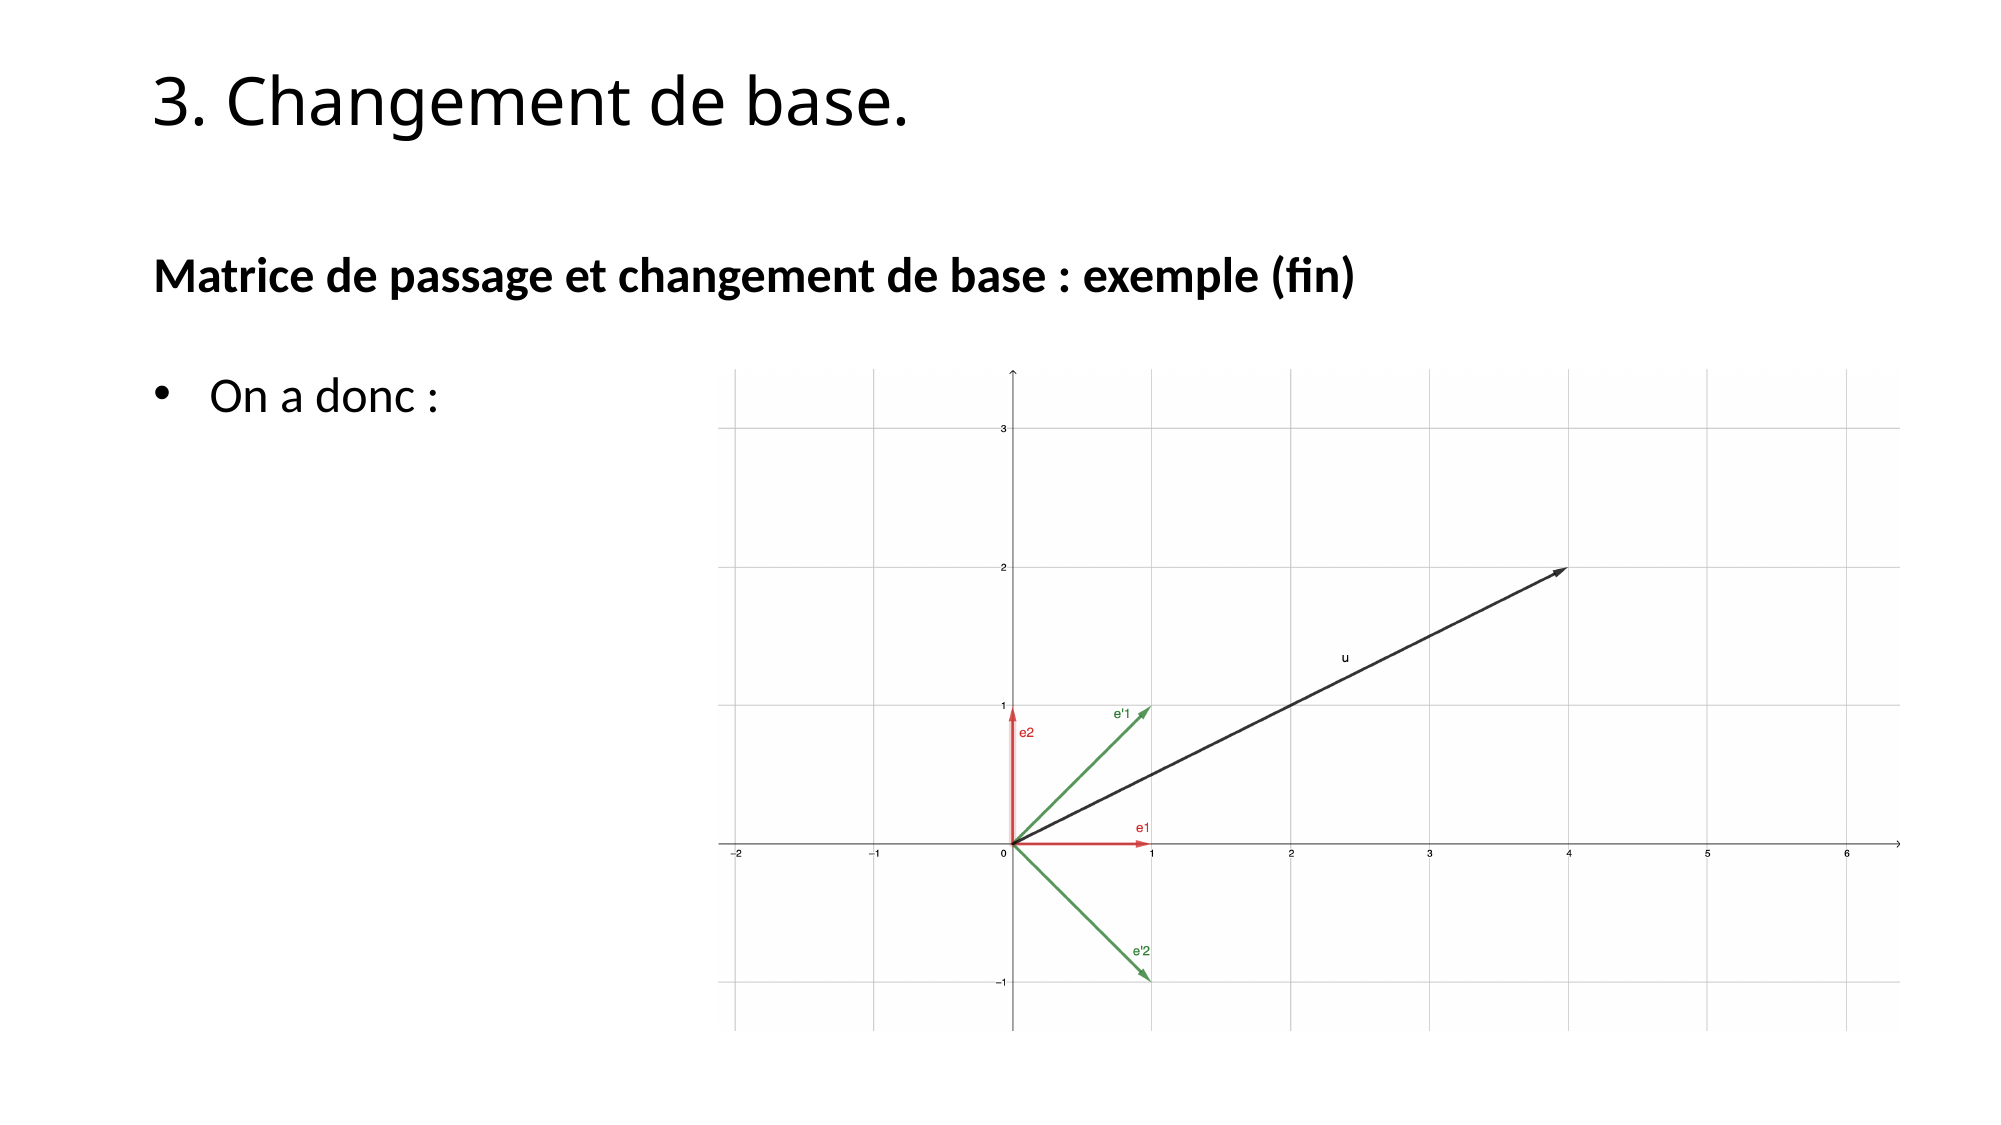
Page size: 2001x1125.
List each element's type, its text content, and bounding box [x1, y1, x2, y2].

picture [718, 369, 1900, 1032]
text_box 3. Changement de base. [137, 59, 1863, 155]
